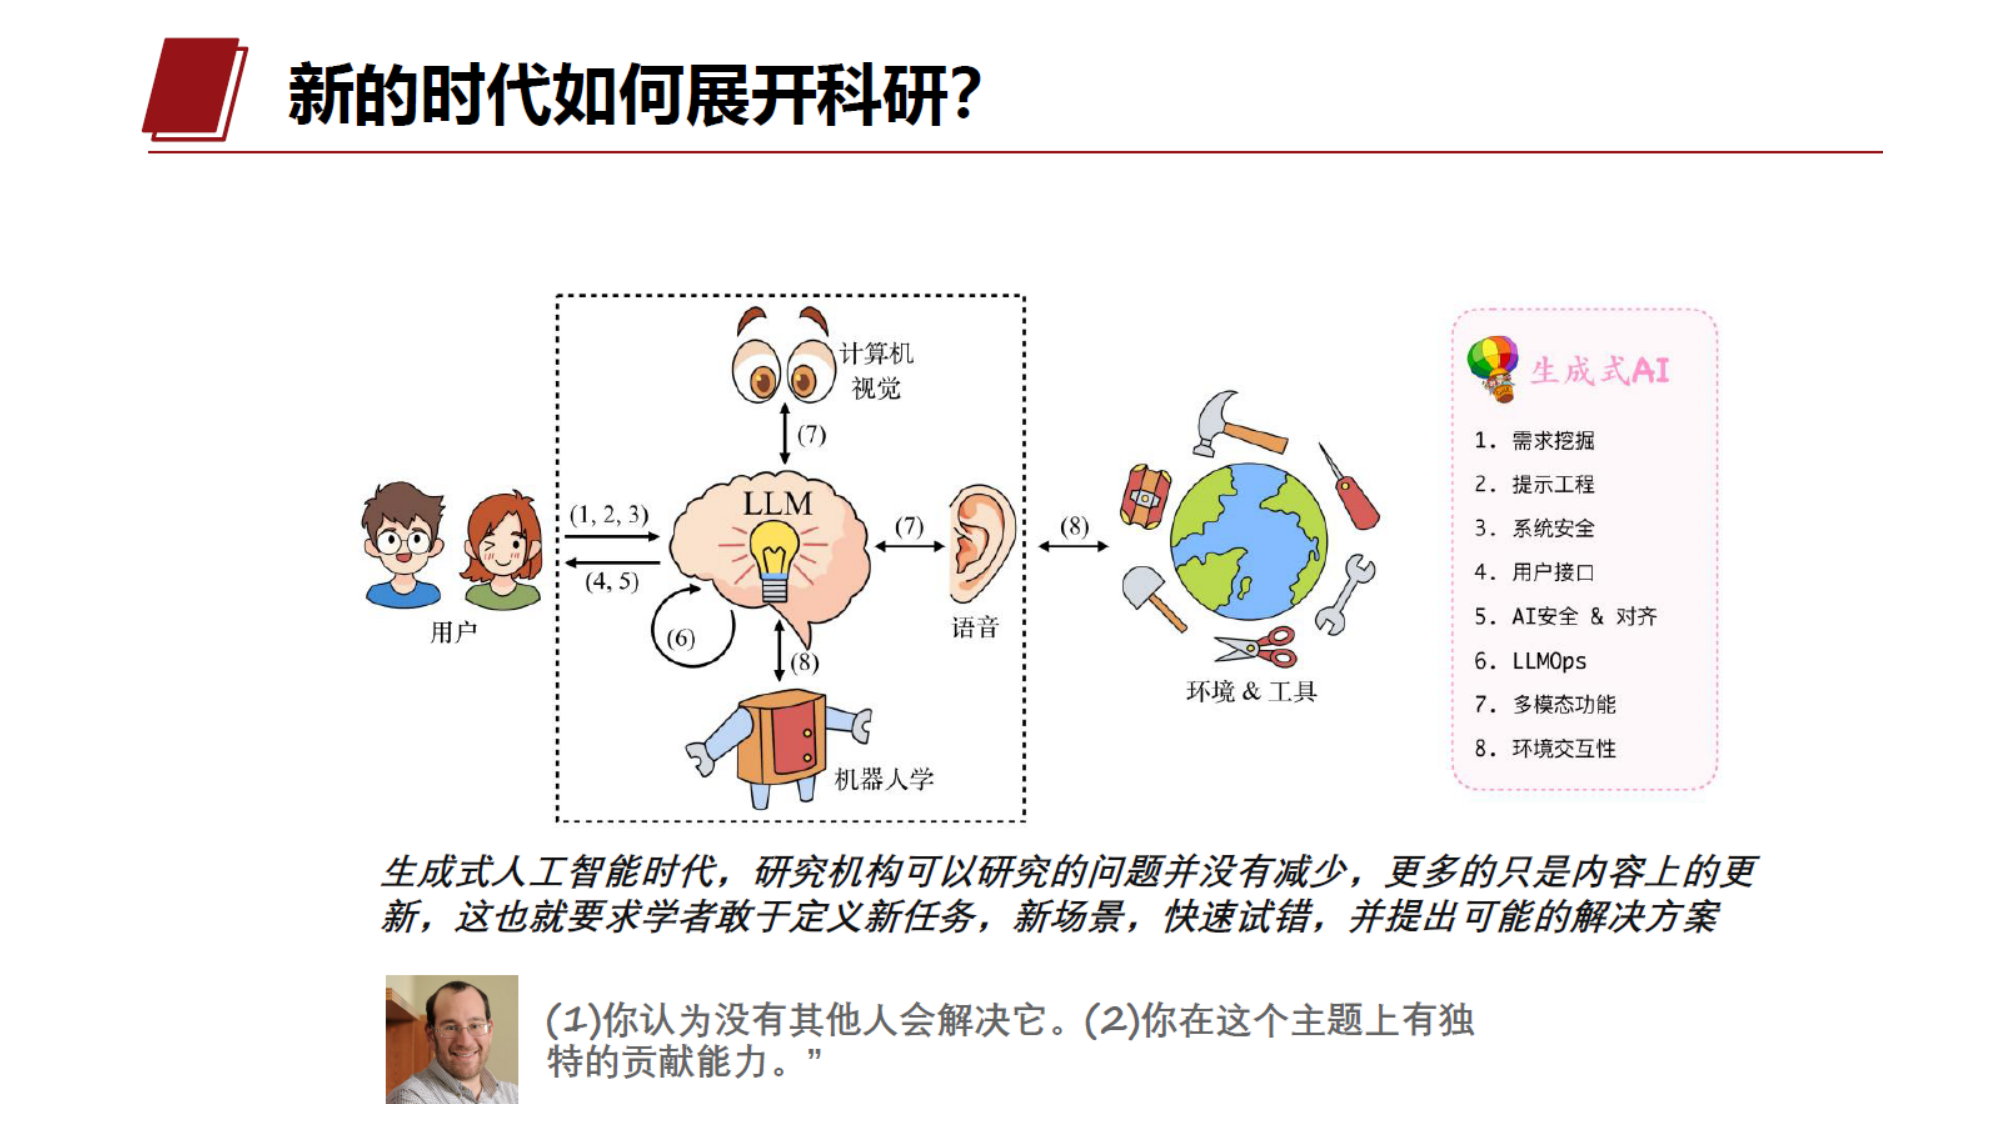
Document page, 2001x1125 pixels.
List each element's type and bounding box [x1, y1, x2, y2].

picture [116, 20, 1883, 1105]
